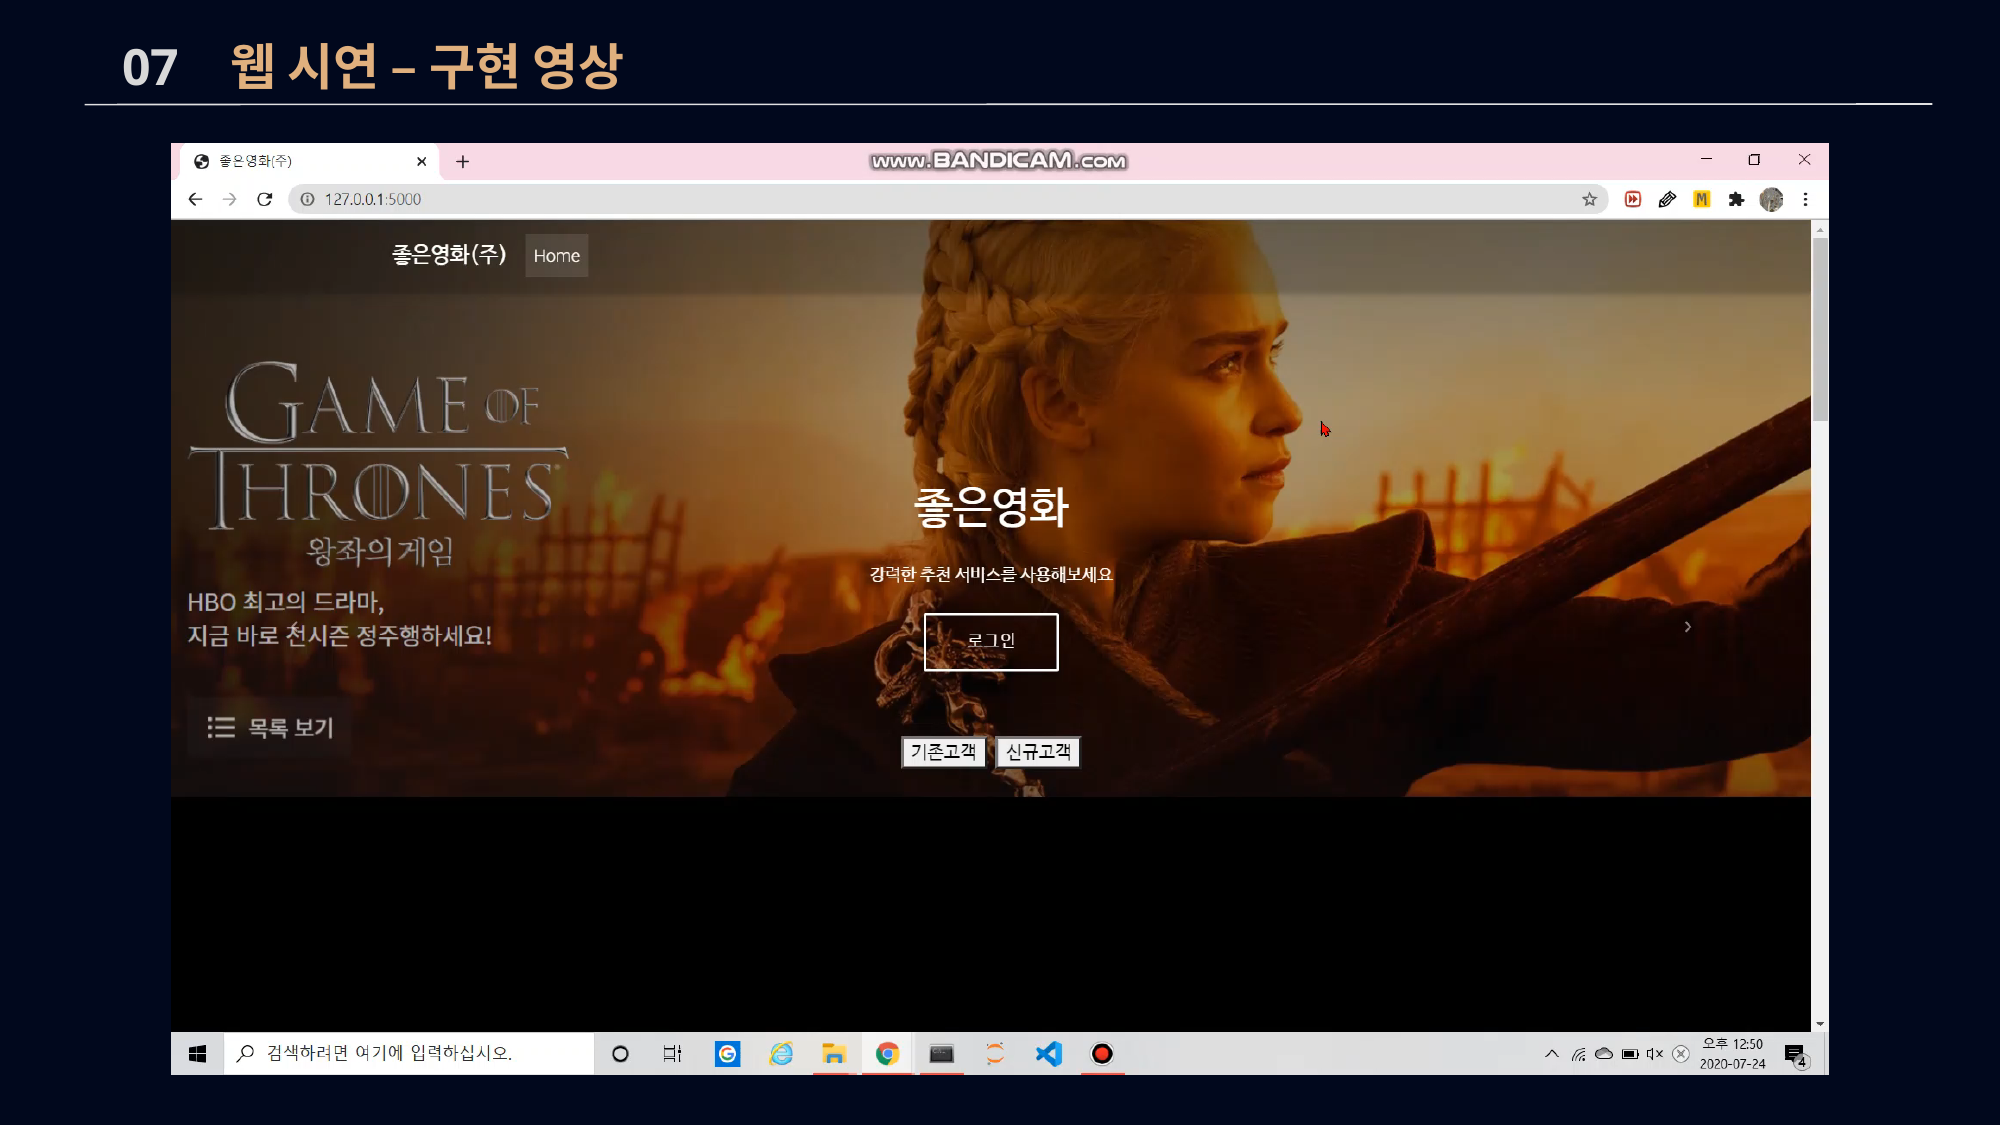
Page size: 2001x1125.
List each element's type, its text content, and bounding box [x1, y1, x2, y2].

picture [171, 142, 1829, 1076]
text_box 07 웹 시연 – 구현 영상 [107, 28, 736, 104]
